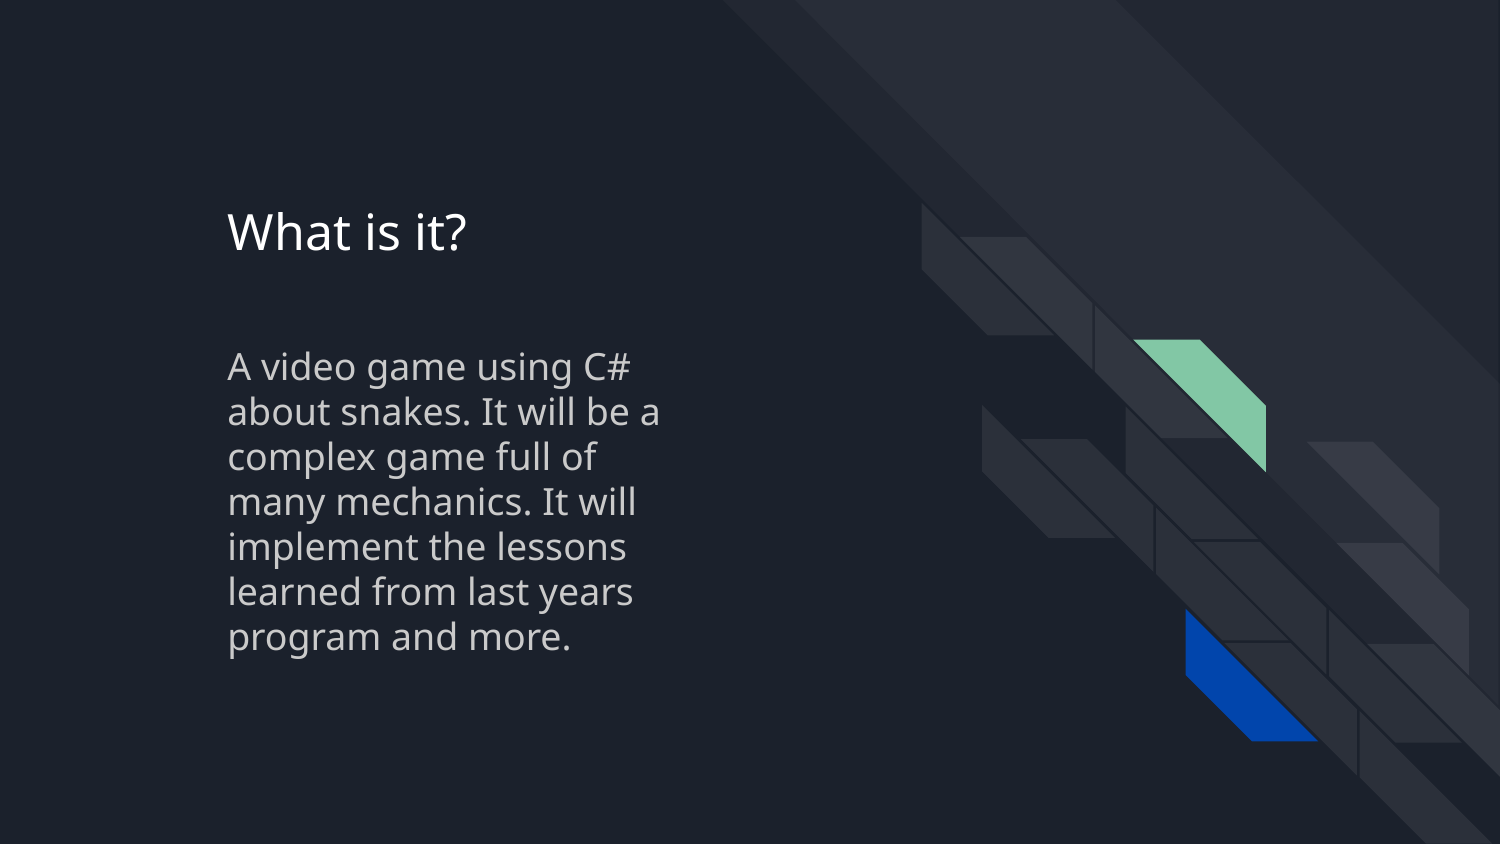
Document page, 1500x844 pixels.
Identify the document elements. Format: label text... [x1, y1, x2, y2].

title What is it? [212, 185, 1368, 266]
text_box A video game using C# about snakes. It will be a complex game full of many mechanics. It will implement the lessons learned from last years program and more. [212, 344, 708, 657]
